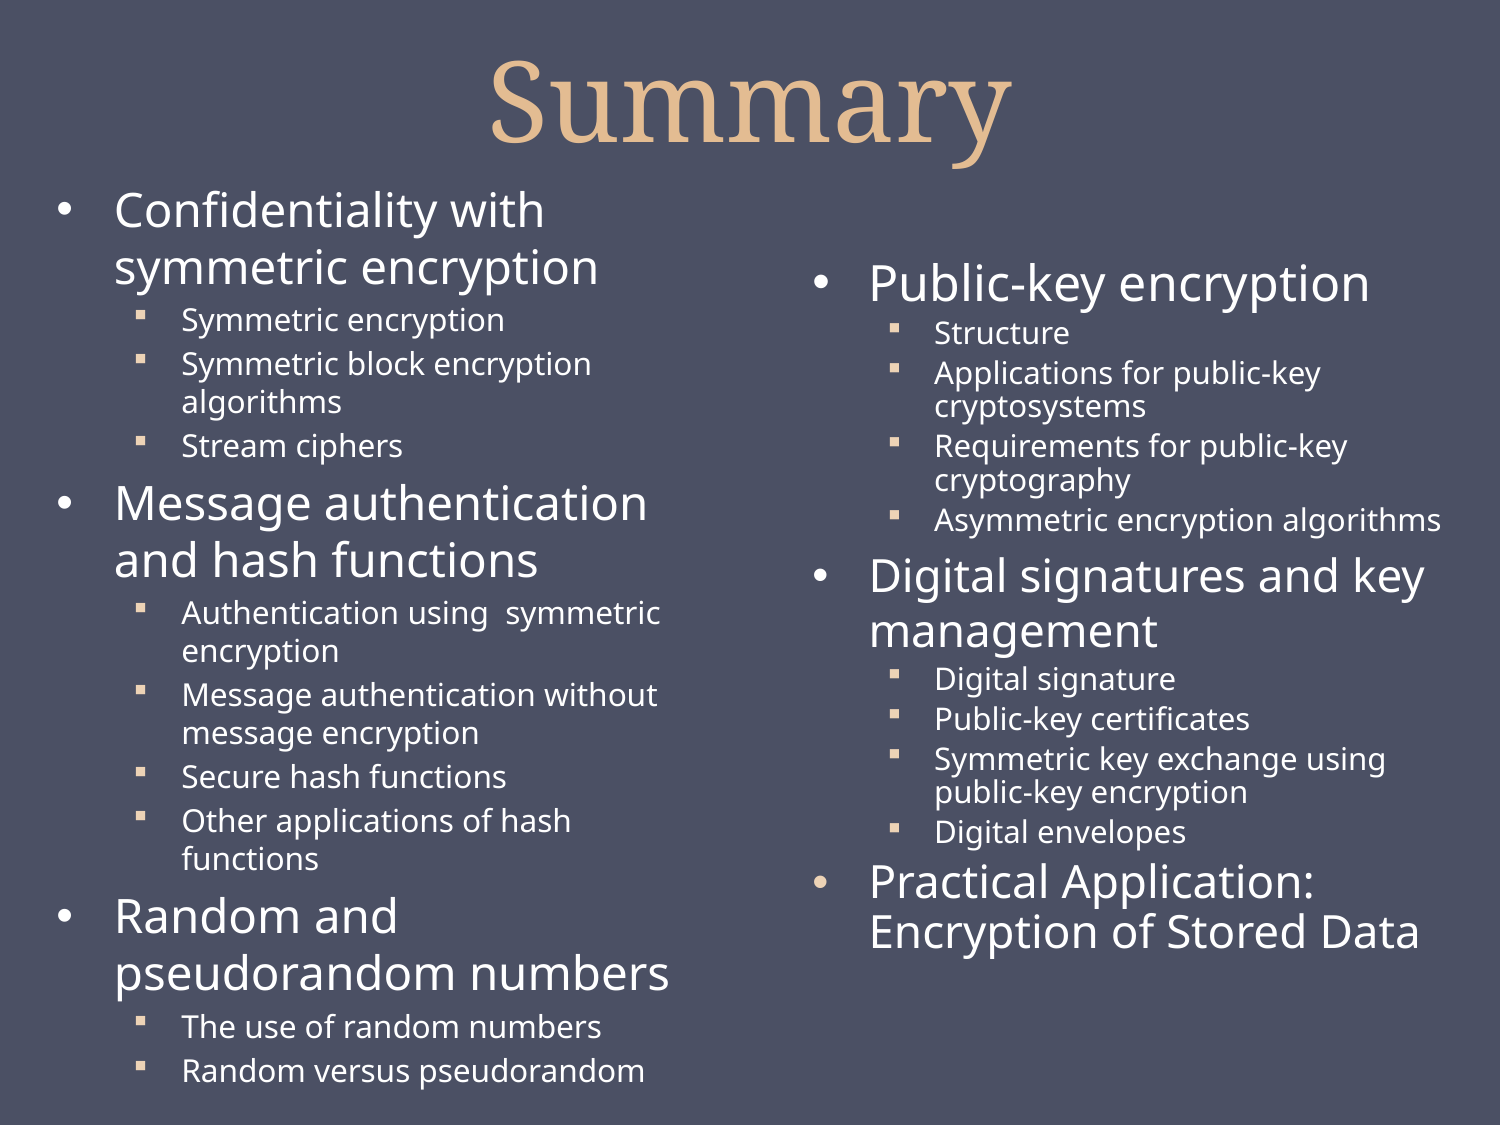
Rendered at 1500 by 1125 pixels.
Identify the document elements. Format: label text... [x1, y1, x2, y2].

list Confidentiality with symmetric encryption Symmetric encryption Symmetric block encryption algorithms Stream ciphers Message authentication and hash functions Authentication using symmetric encryption Message authentication without message encryption Secure hash functions Other applications of hash functions Random and pseudorandom numbers The use of random numbers Random versus pseudorandom [41, 172, 691, 1125]
title Summary [17, 0, 1483, 173]
list Public-key encryption Structure Applications for public-key cryptosystems Requirements for public-key cryptography Asymmetric encryption algorithms Digital signatures and key management Digital signature Public-key certificates Symmetric key exchange using public-key encryption Digital envelopes Practical Application: Encryption of Stored Data [797, 243, 1471, 1125]
